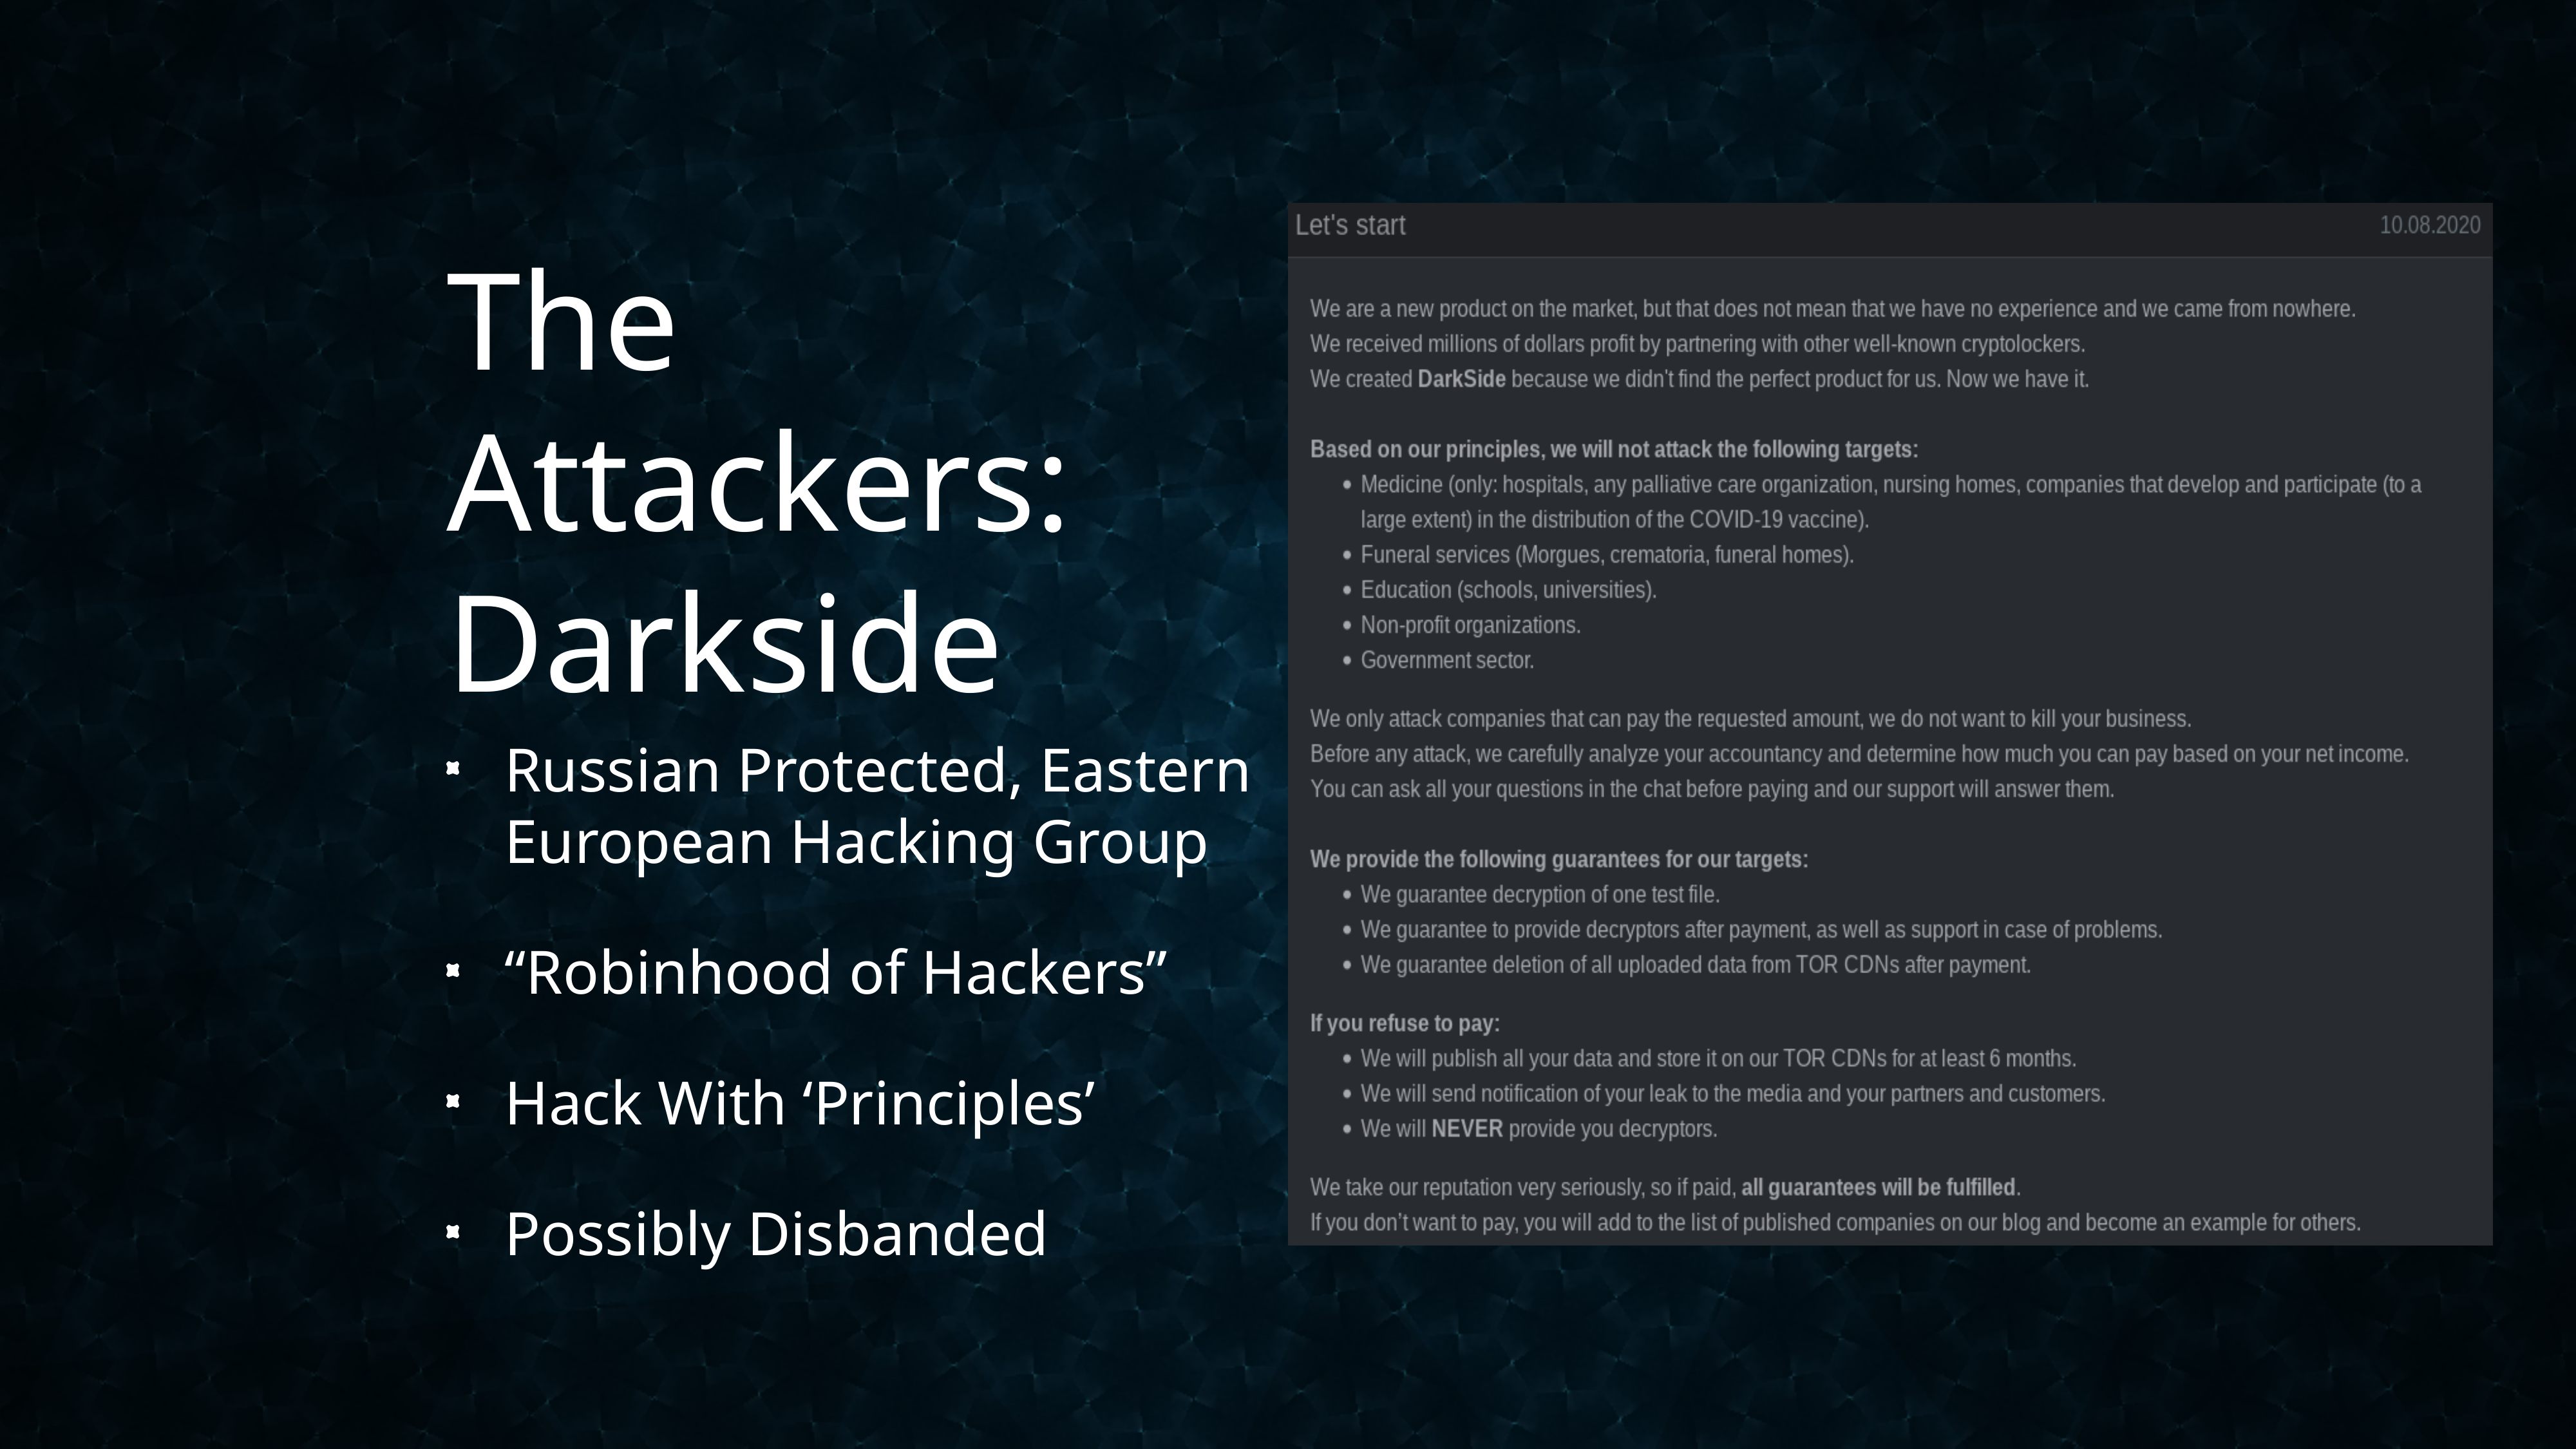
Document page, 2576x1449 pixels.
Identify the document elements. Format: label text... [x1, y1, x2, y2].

title The Attackers: Darkside [439, 205, 1277, 724]
picture [0, 0, 2576, 1449]
list Russian Protected, Eastern European Hacking Group “Robinhood of Hackers” Hack With ‘Principles’ Possibly Disbanded [439, 724, 1277, 1283]
